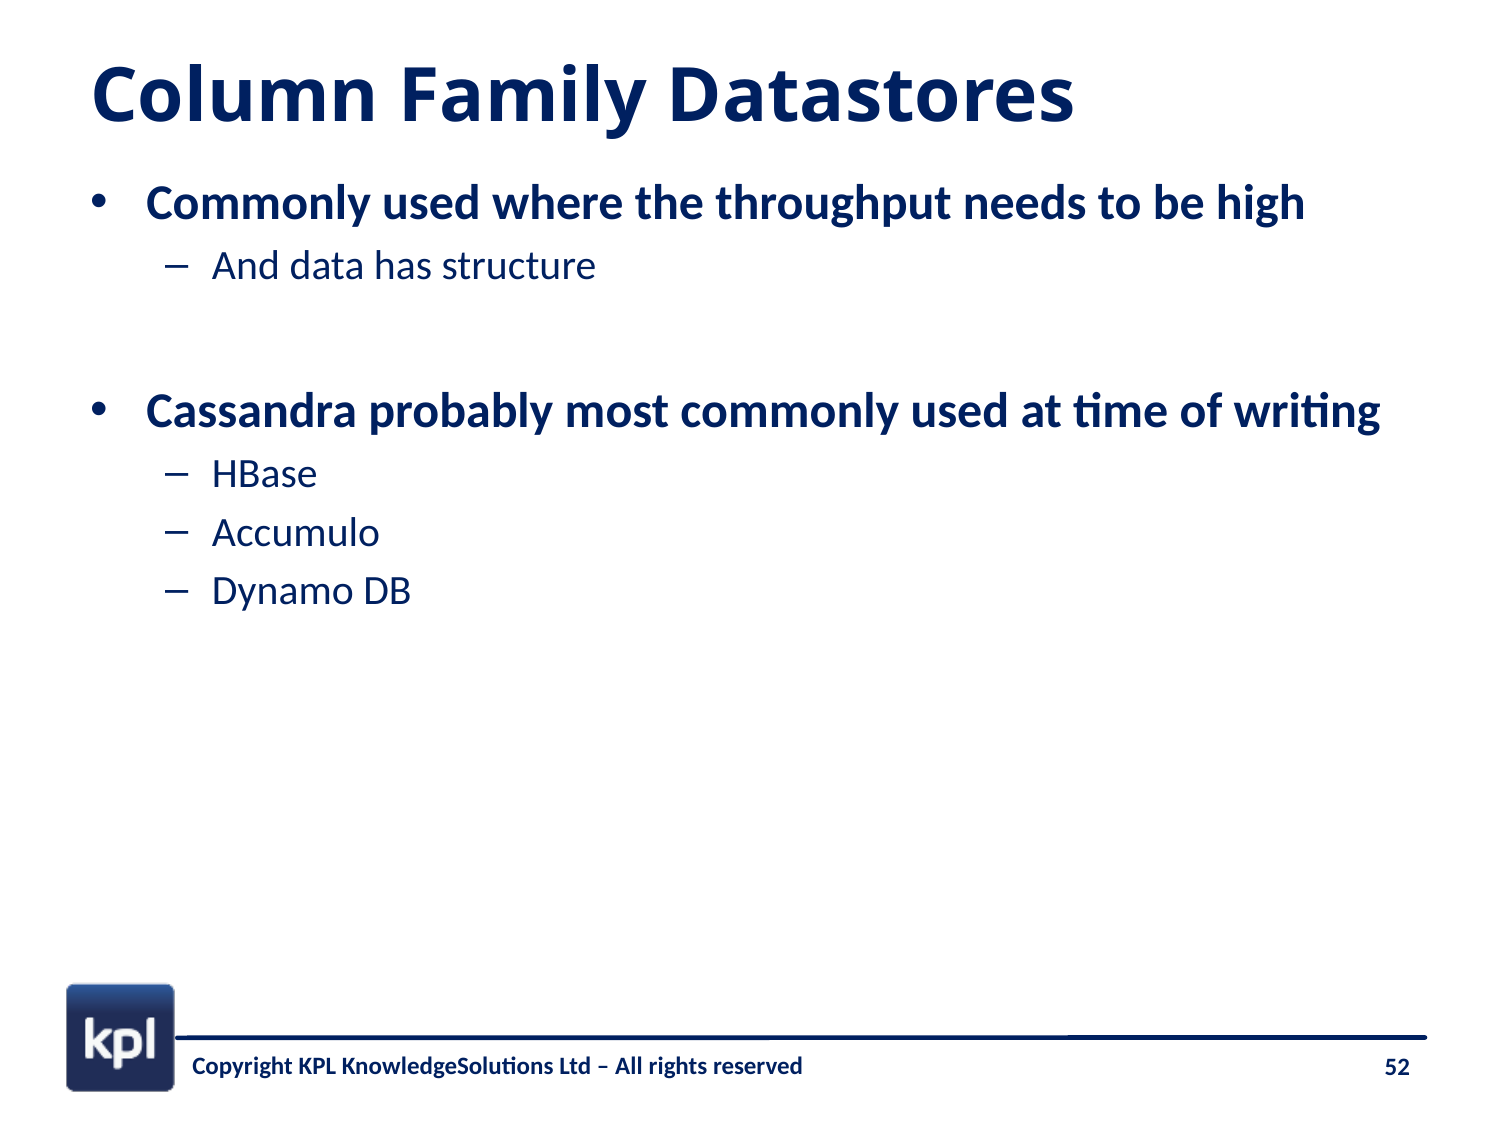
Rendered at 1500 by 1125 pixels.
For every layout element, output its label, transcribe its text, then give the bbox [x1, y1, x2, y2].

slide_number 52 [987, 1042, 1425, 1103]
title Column Family Datastores [75, 45, 1471, 138]
footer Copyright KPL KnowledgeSolutions Ltd – All rights reserved [177, 1050, 963, 1110]
picture [62, 980, 178, 1095]
list Commonly used where the throughput needs to be high And data has structure Cassandra probably most commonly used at time of writing HBase Accumulo Dynamo DB [75, 162, 1425, 1013]
